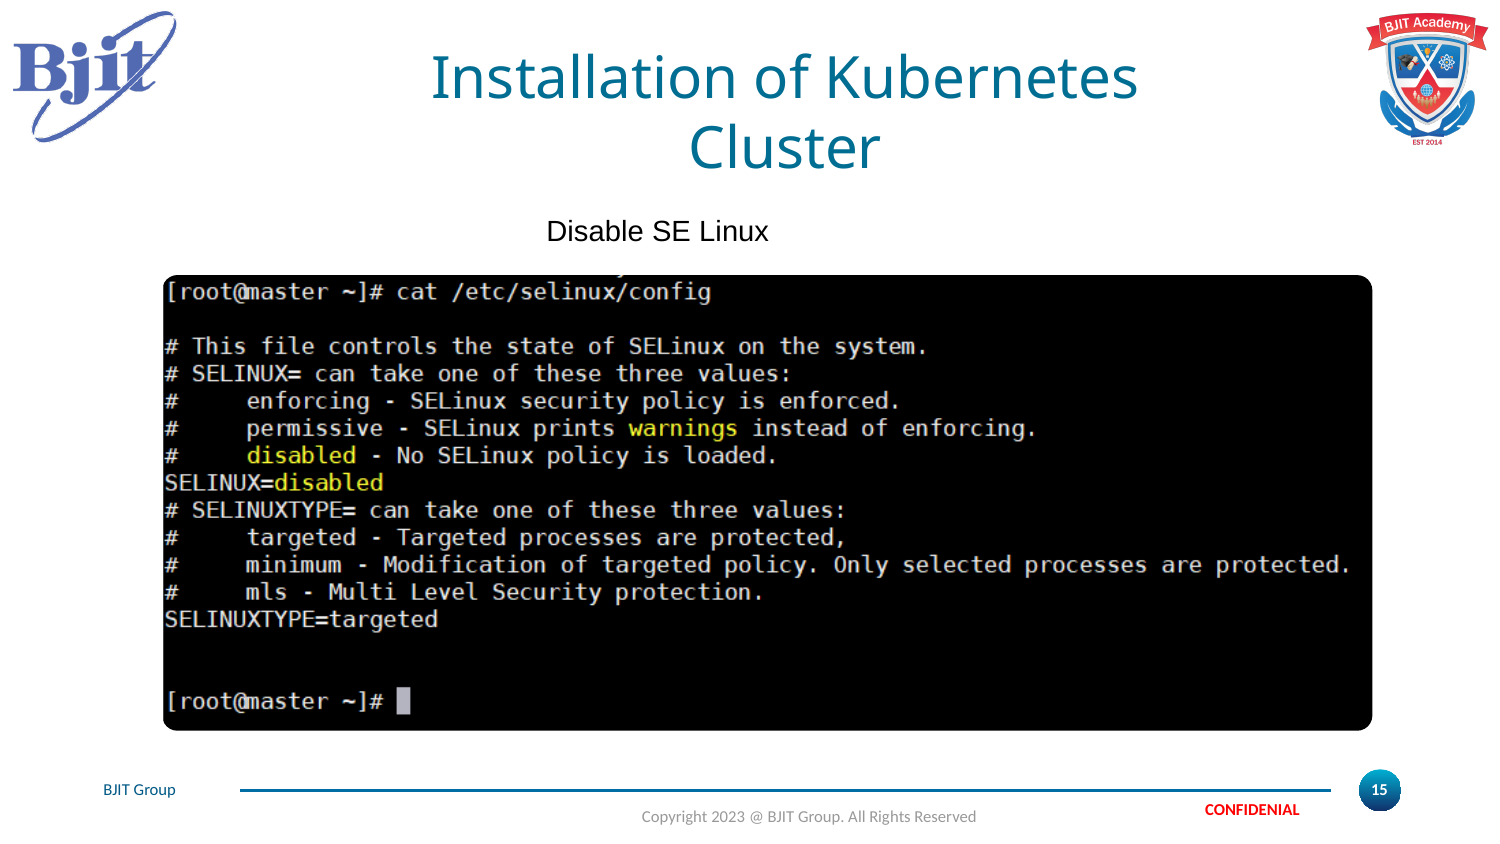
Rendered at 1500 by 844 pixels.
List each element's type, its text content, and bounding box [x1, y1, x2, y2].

picture [161, 274, 1373, 731]
picture [1363, 10, 1492, 148]
text_box Disable SE Linux [531, 204, 785, 255]
title Installation of Kubernetes Cluster [336, 40, 1235, 112]
picture [13, 10, 177, 143]
